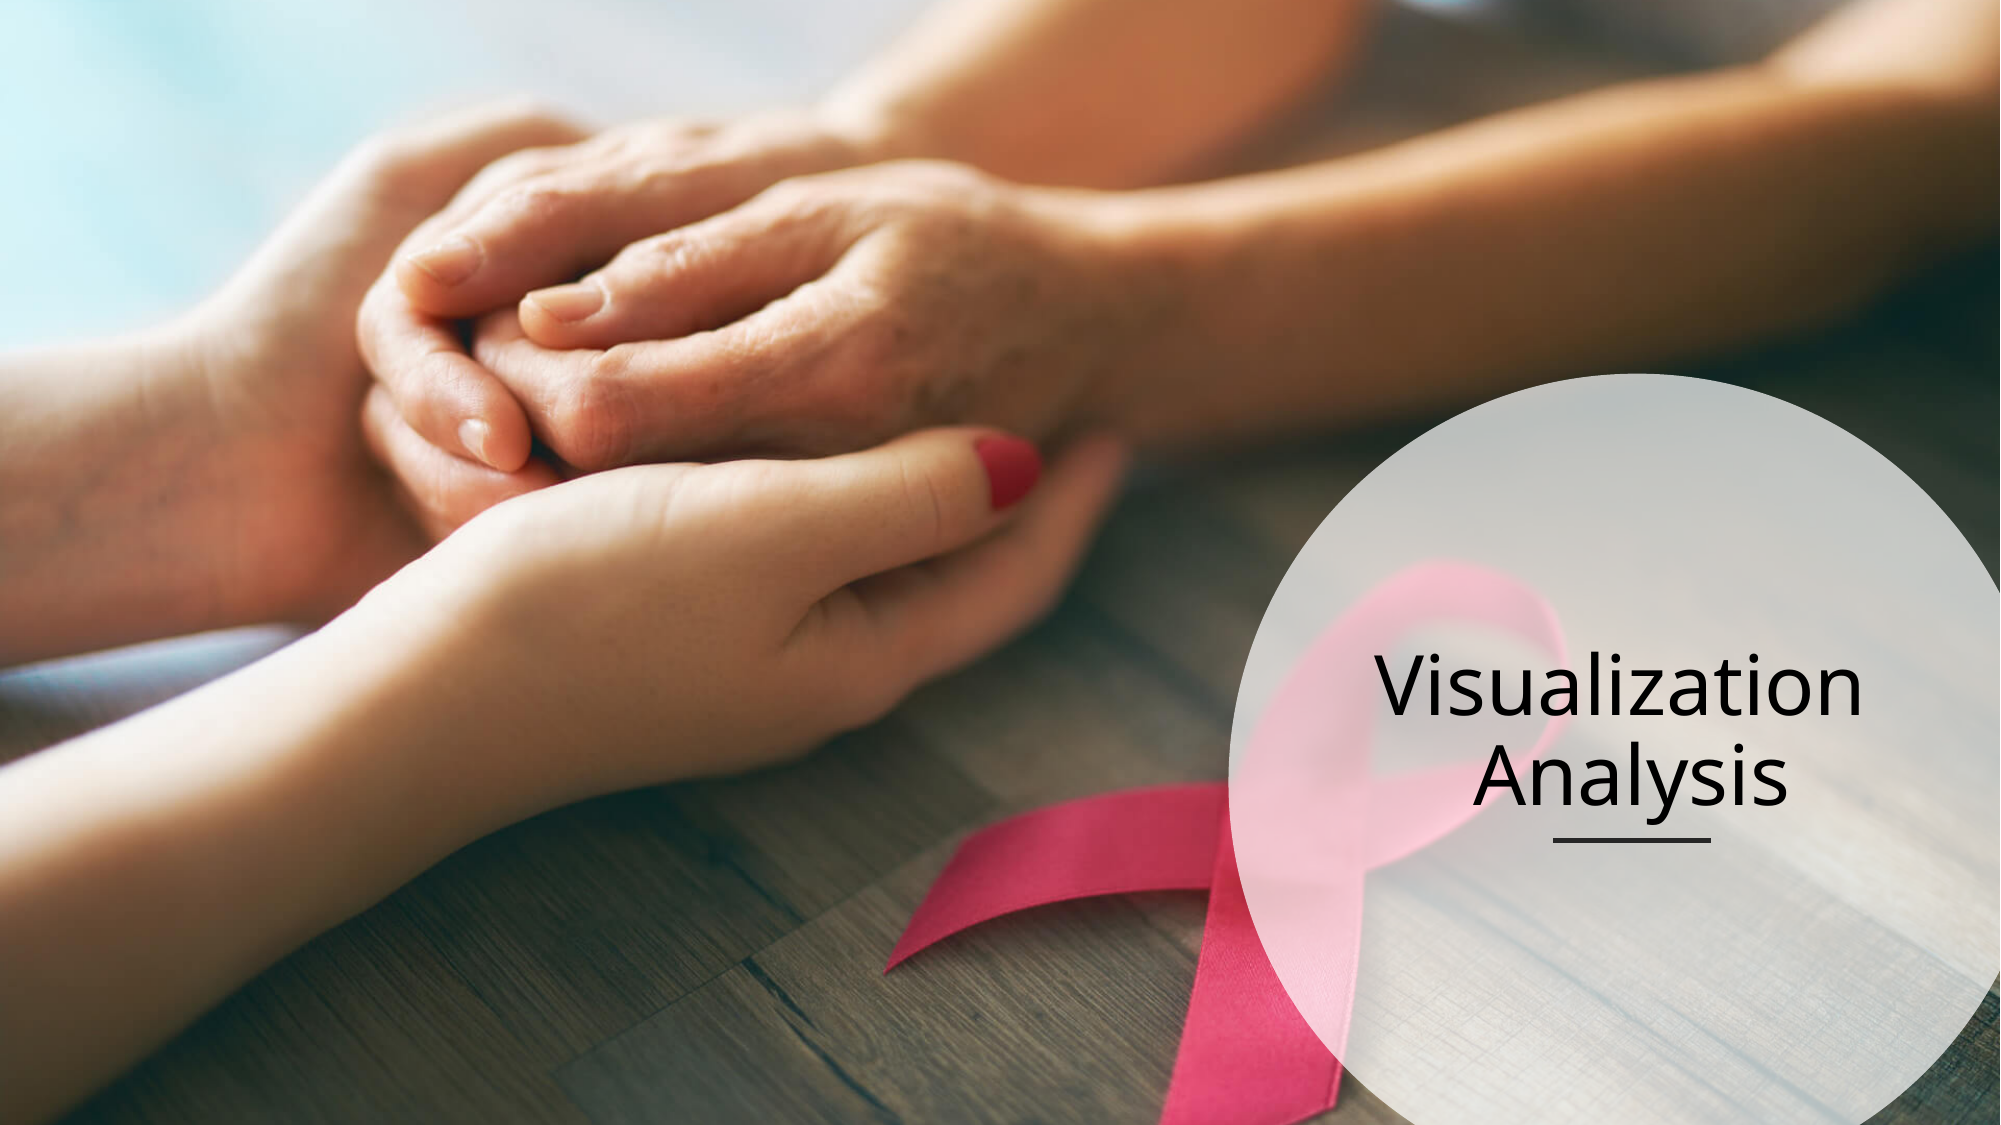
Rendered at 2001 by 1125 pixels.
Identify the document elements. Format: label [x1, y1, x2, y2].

list [0, 0, 2000, 1125]
